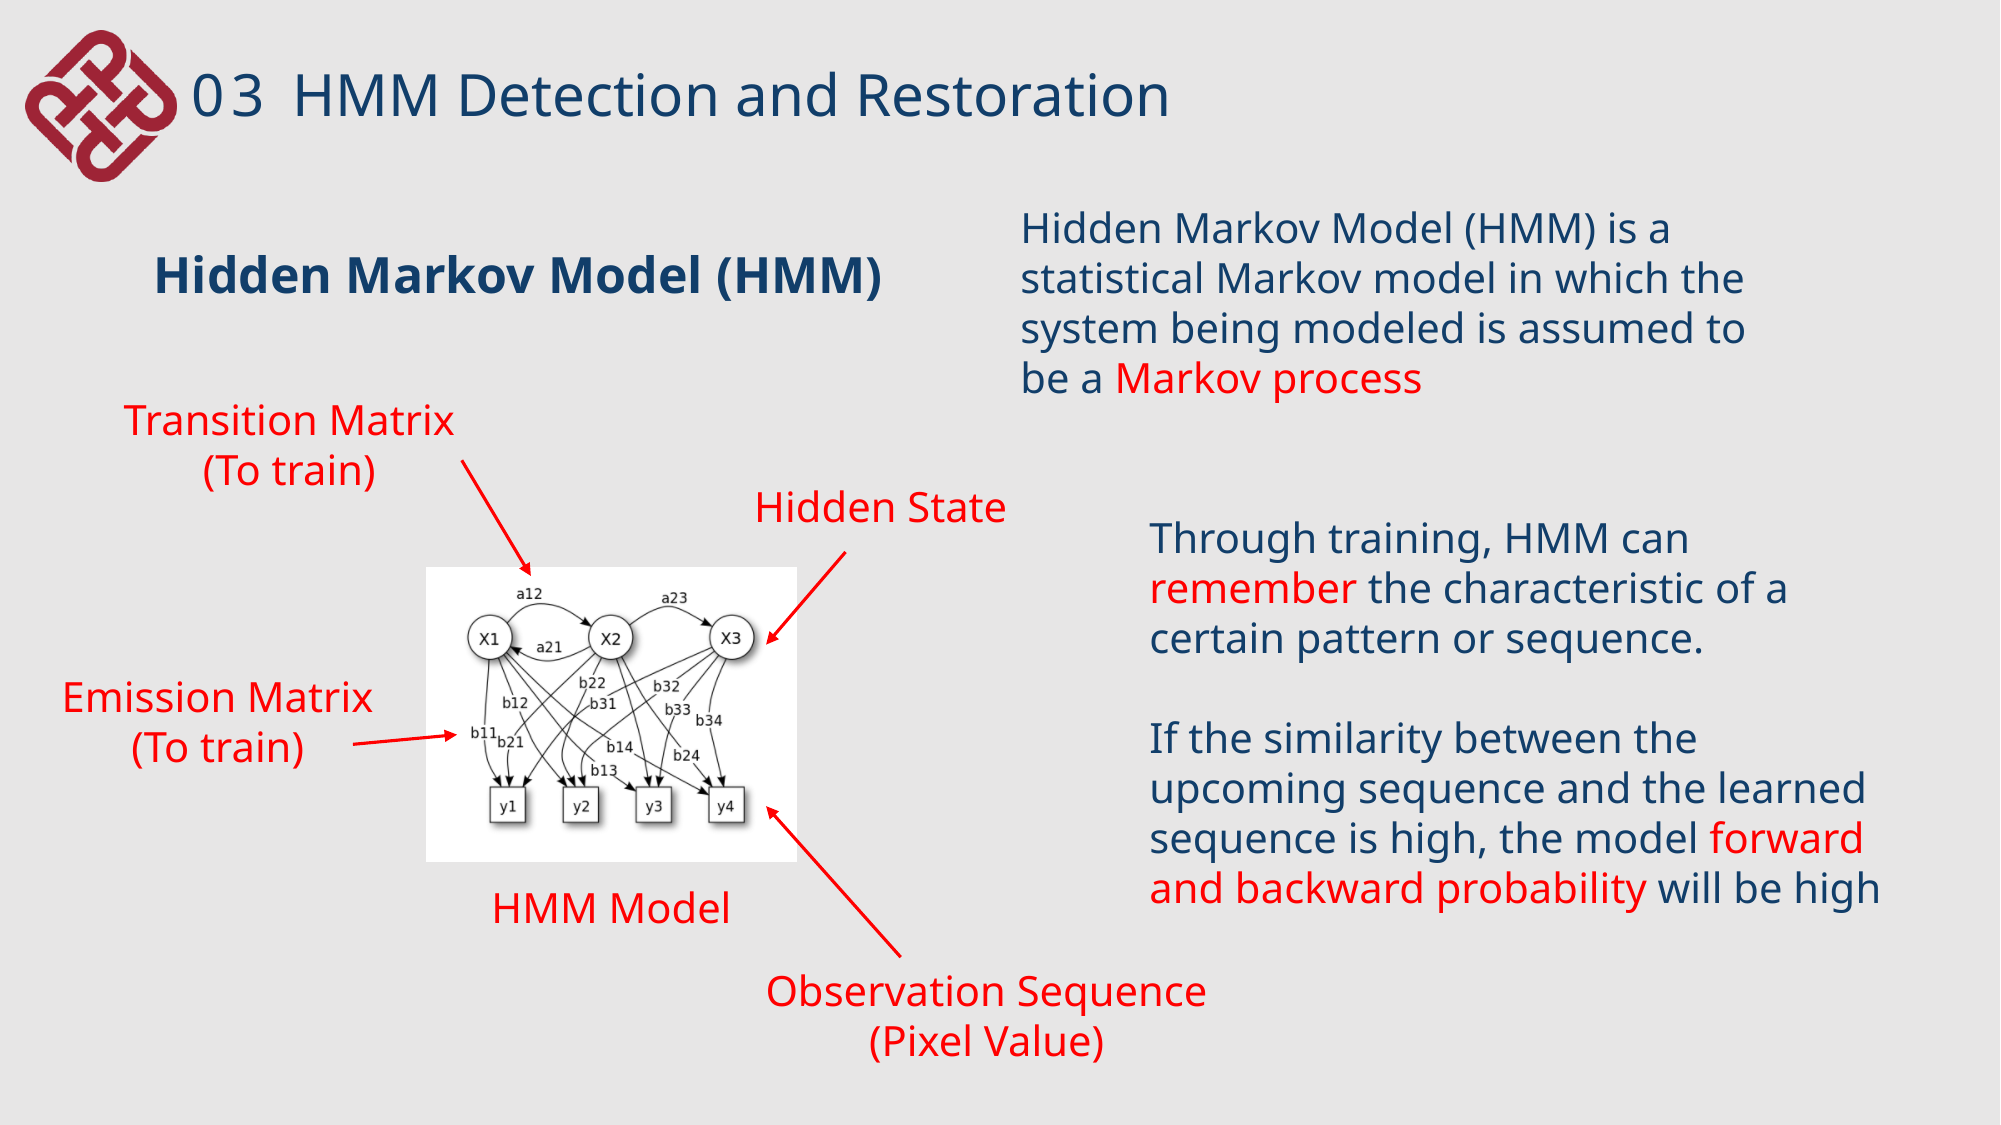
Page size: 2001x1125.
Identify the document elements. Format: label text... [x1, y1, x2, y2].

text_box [766, 551, 846, 645]
text_box 03 HMM Detection and Restoration [176, 50, 1415, 206]
text_box Through training, HMM can remember the characteristic of a certain pattern or sequence. If the similarity between the upcoming sequence and the learned sequence is high, the model forward and backward probability will be high [1134, 504, 1915, 920]
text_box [352, 734, 458, 745]
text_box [461, 460, 531, 576]
text_box Transition Matrix (To train) [0, 385, 579, 501]
text_box Hidden State [654, 473, 1108, 539]
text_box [766, 806, 901, 958]
text_box Hidden Markov Model (HMM) is a statistical Markov model in which the system being modeled is assumed to be a Markov process [1005, 194, 1786, 410]
text_box Observation Sequence (Pixel Value) [697, 957, 1276, 1072]
picture [426, 567, 797, 862]
text_box Hidden Markov Model (HMM) [101, 236, 936, 311]
text_box Emission Matrix (To train) [0, 663, 426, 778]
text_box HMM Model [322, 874, 766, 940]
picture [25, 30, 177, 182]
